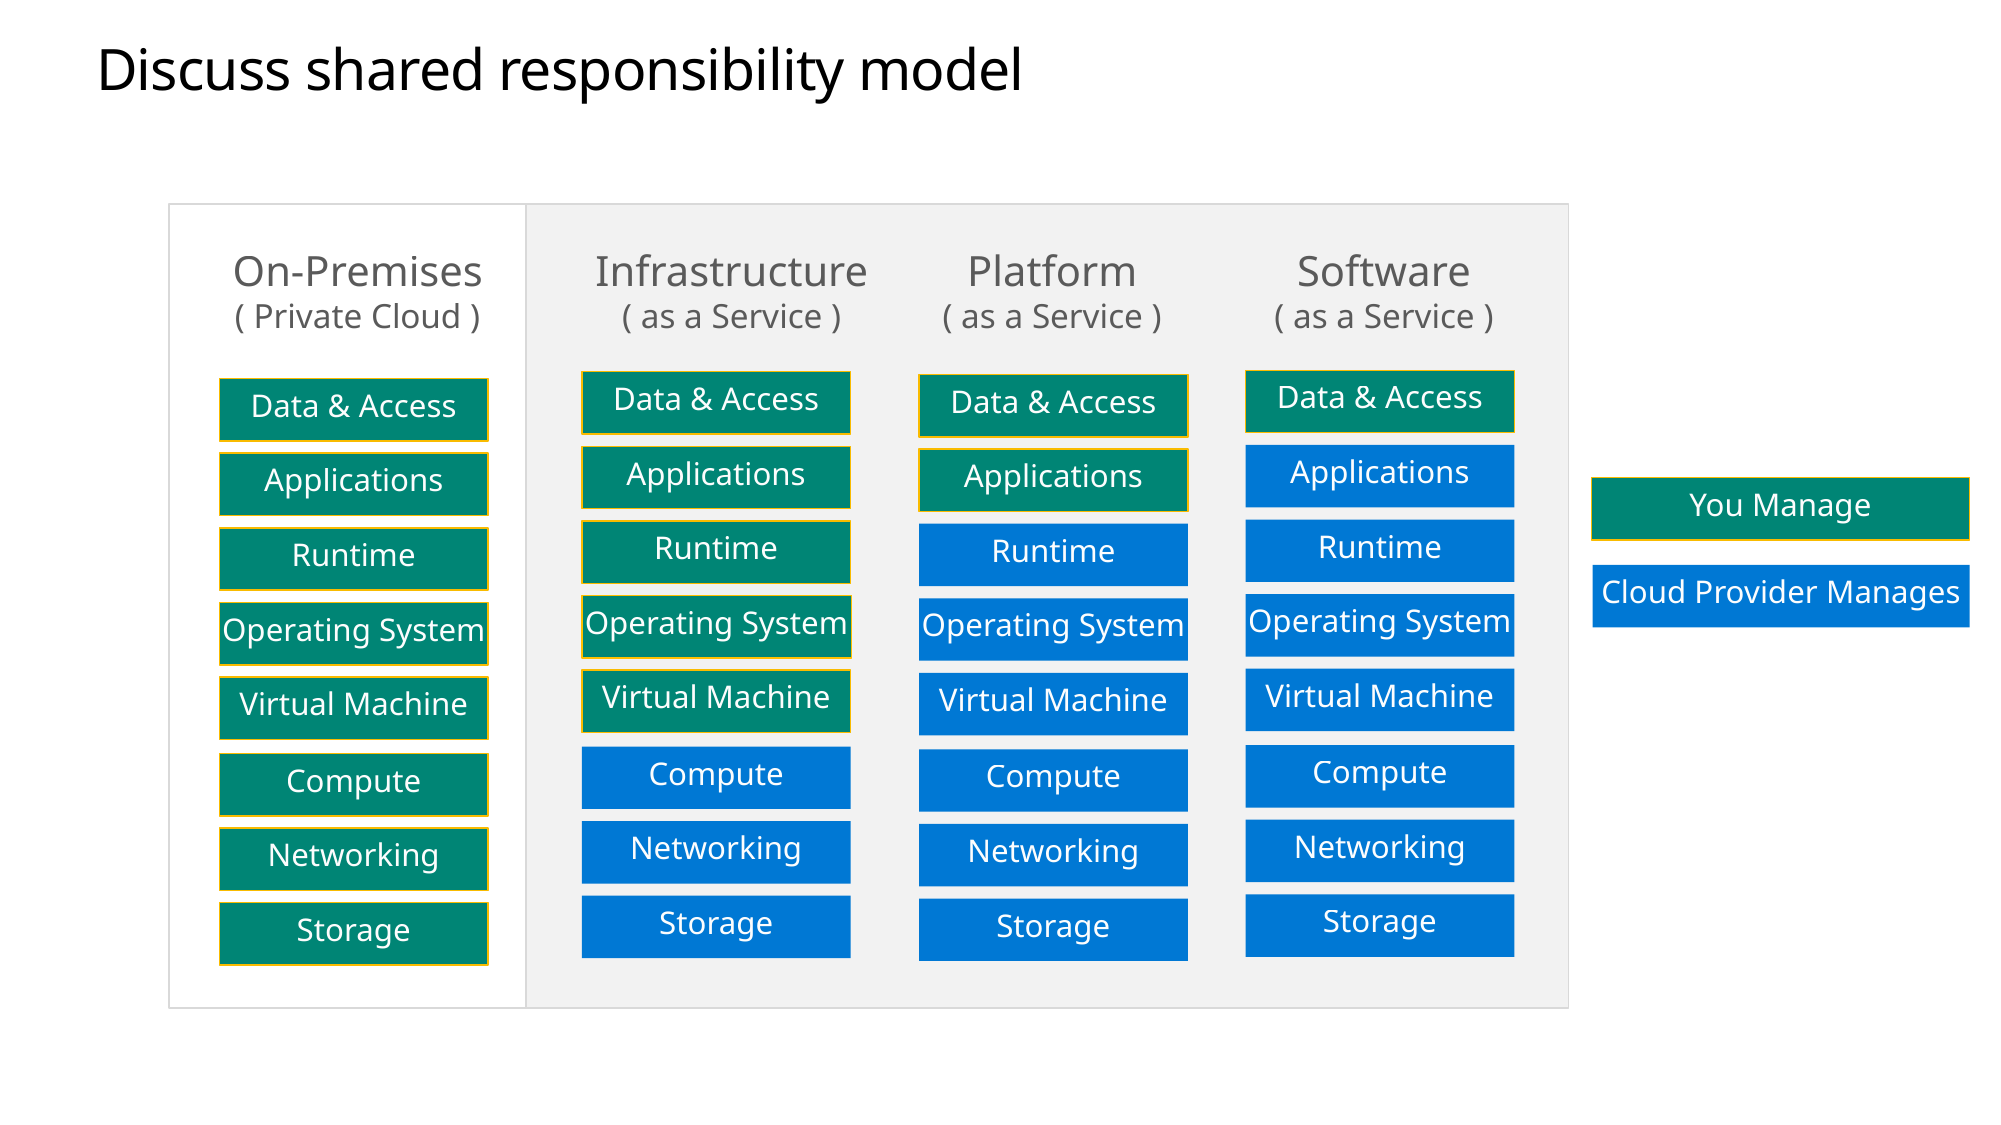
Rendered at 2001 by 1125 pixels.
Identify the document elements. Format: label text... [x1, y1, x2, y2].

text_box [168, 203, 1970, 1009]
title Discuss shared responsibility model [96, 41, 1904, 132]
